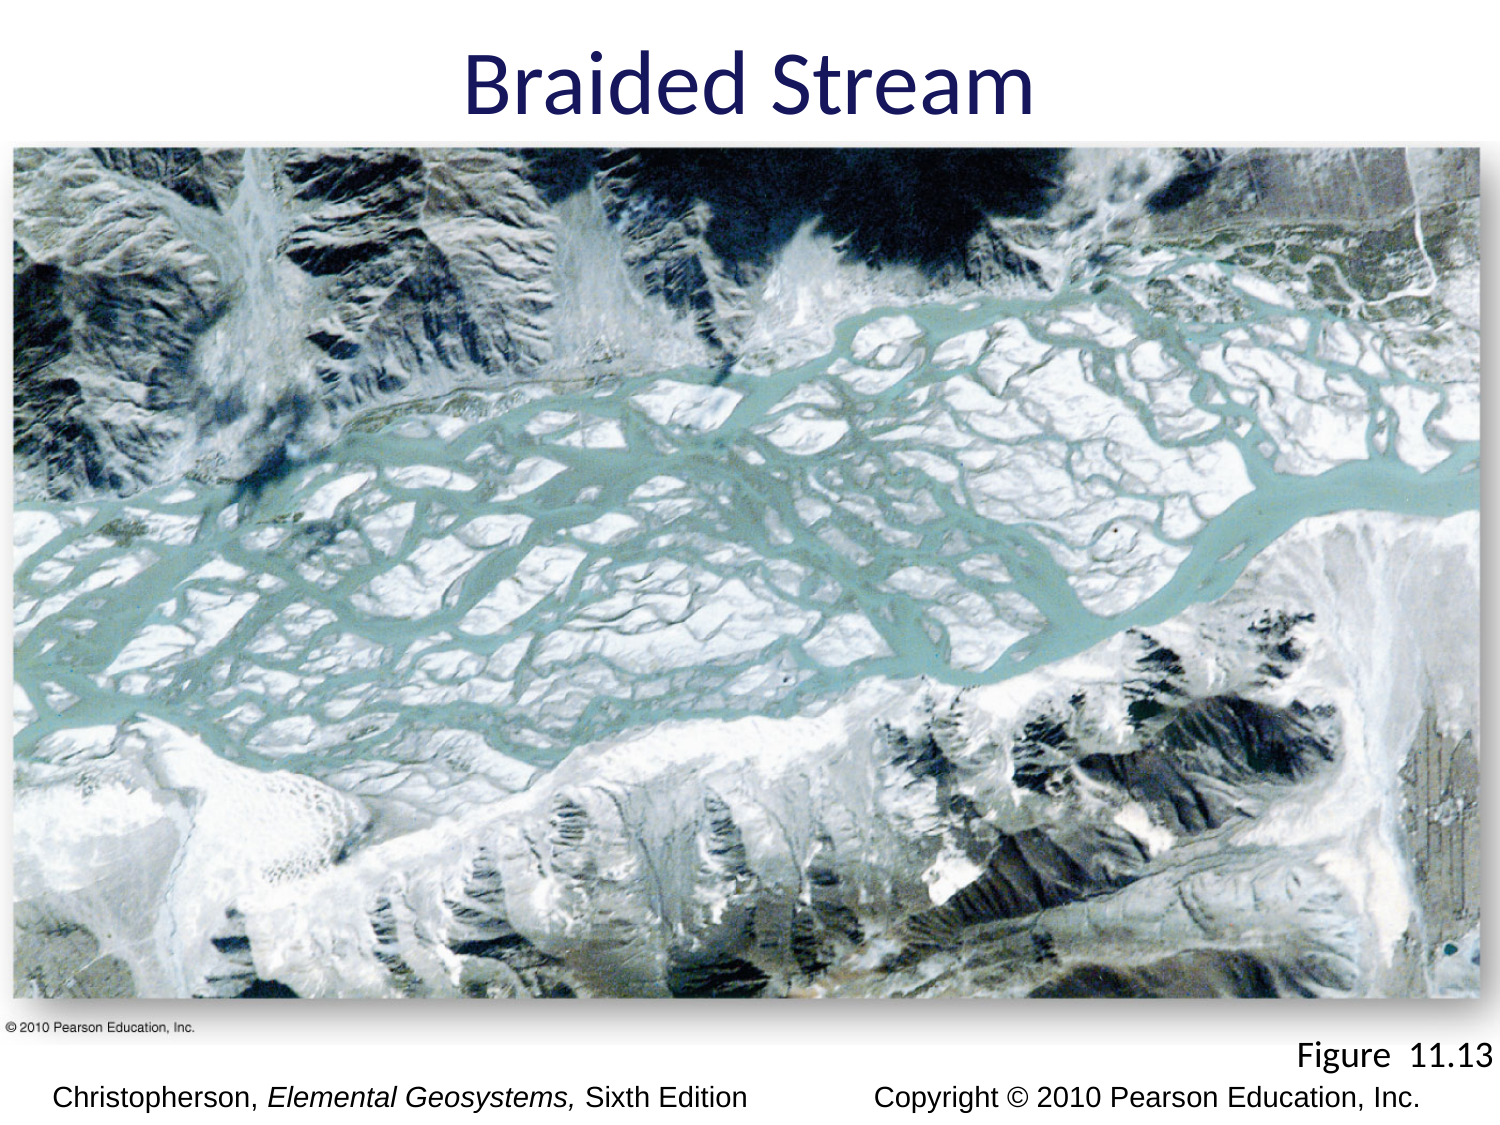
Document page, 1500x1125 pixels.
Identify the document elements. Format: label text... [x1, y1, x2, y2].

text_box Copyright © 2010 Pearson Education, Inc. [854, 1071, 1437, 1113]
text_box Figure 11.13 [1282, 1051, 1500, 1083]
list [0, 141, 1500, 1045]
title Braided Stream [112, 15, 1388, 139]
text_box Christopherson, Elemental Geosystems, Sixth Edition [37, 1071, 849, 1113]
